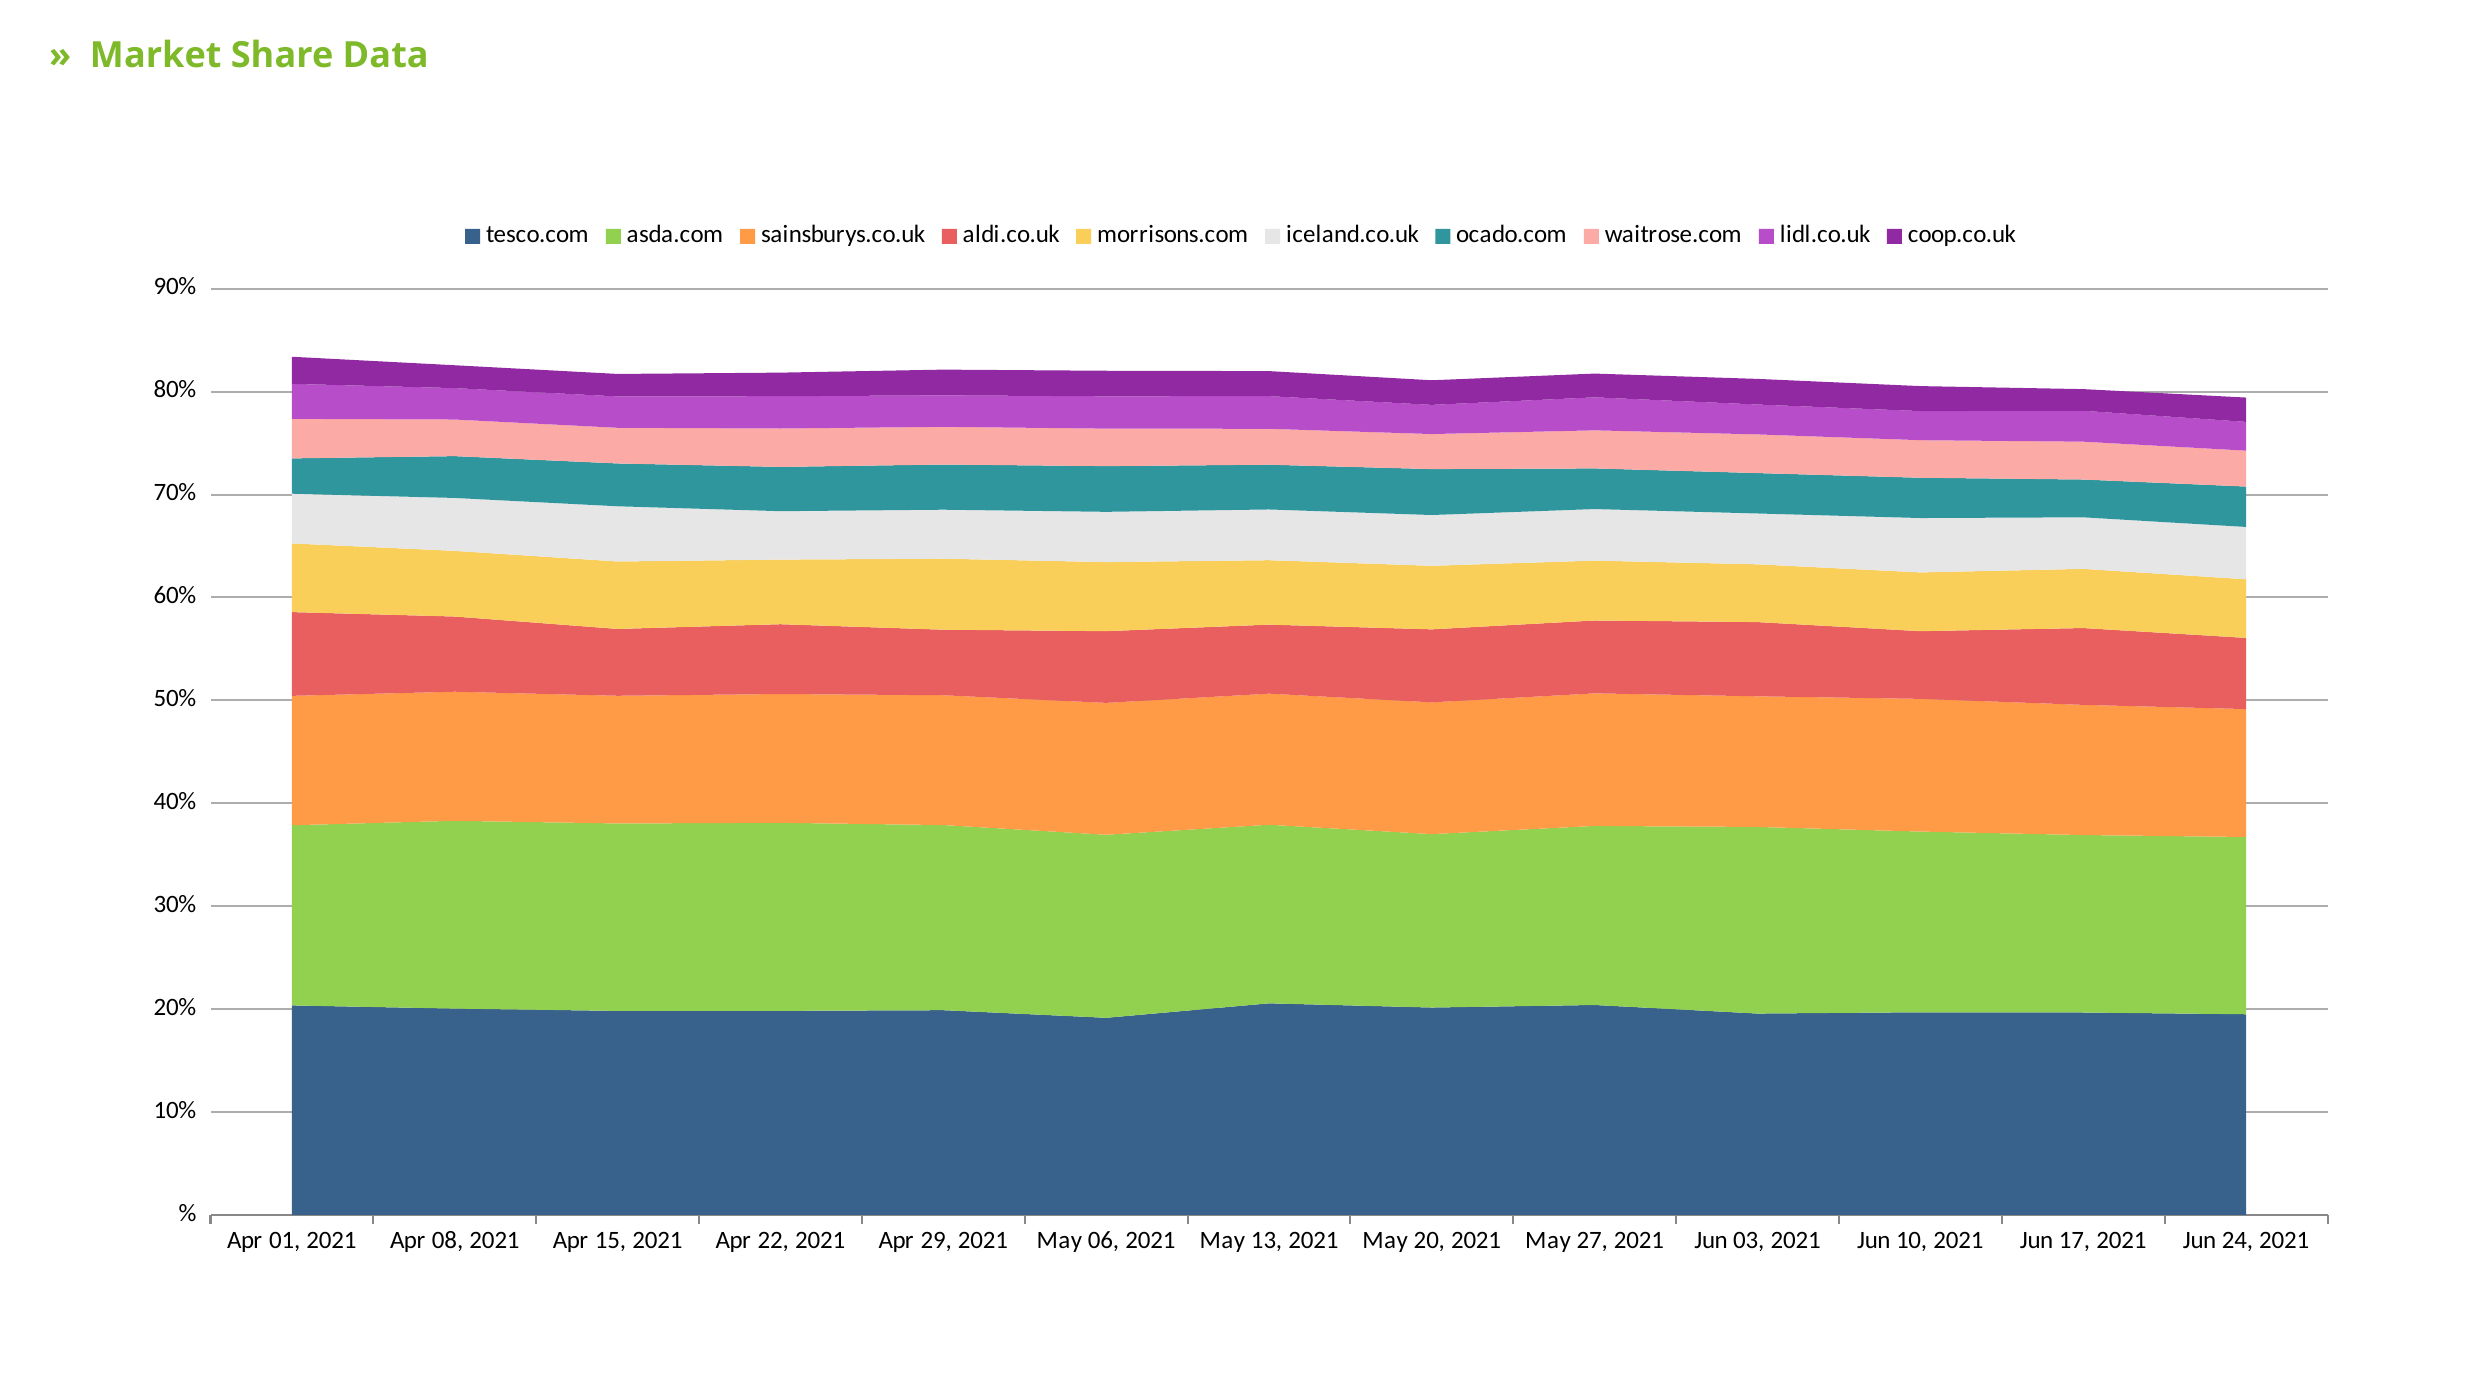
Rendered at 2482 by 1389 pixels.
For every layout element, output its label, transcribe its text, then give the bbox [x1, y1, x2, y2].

text_box » Market Share Data [46, 29, 542, 76]
chart [108, 206, 2373, 1277]
